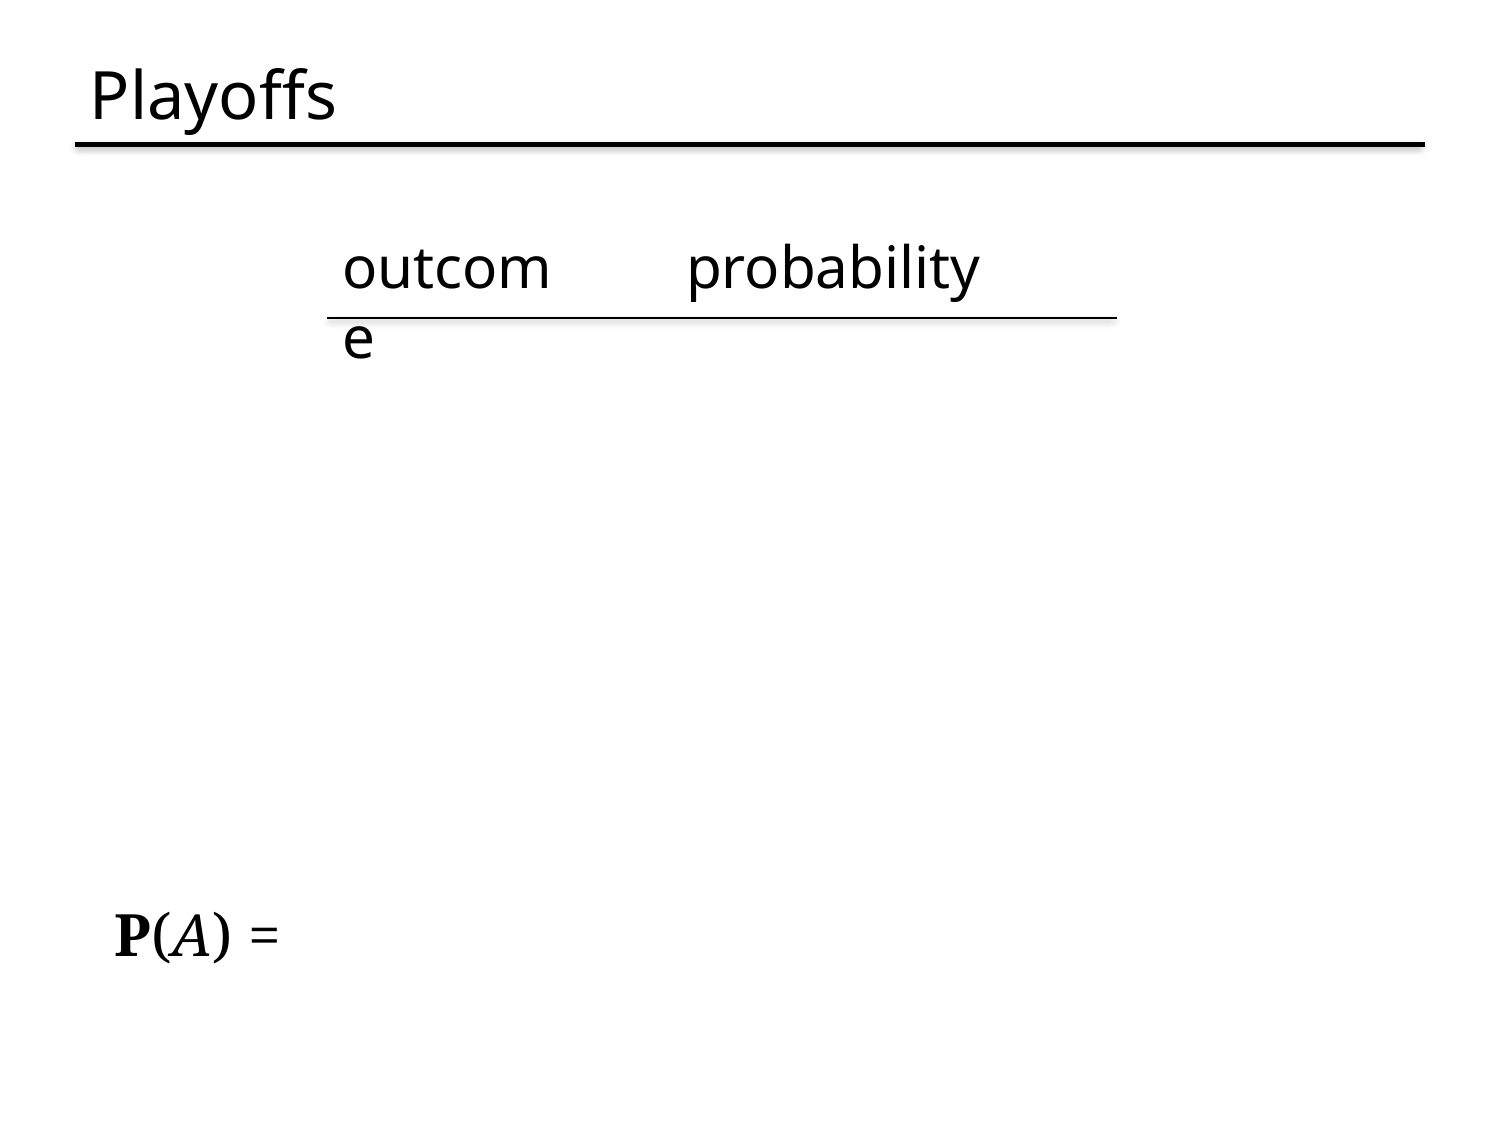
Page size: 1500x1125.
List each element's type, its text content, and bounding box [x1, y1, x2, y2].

text_box probability [671, 222, 1018, 308]
text_box outcome [327, 222, 586, 316]
text_box outcome [327, 327, 586, 378]
title Playoffs [75, 45, 1425, 145]
text_box P(A) = [99, 890, 327, 976]
